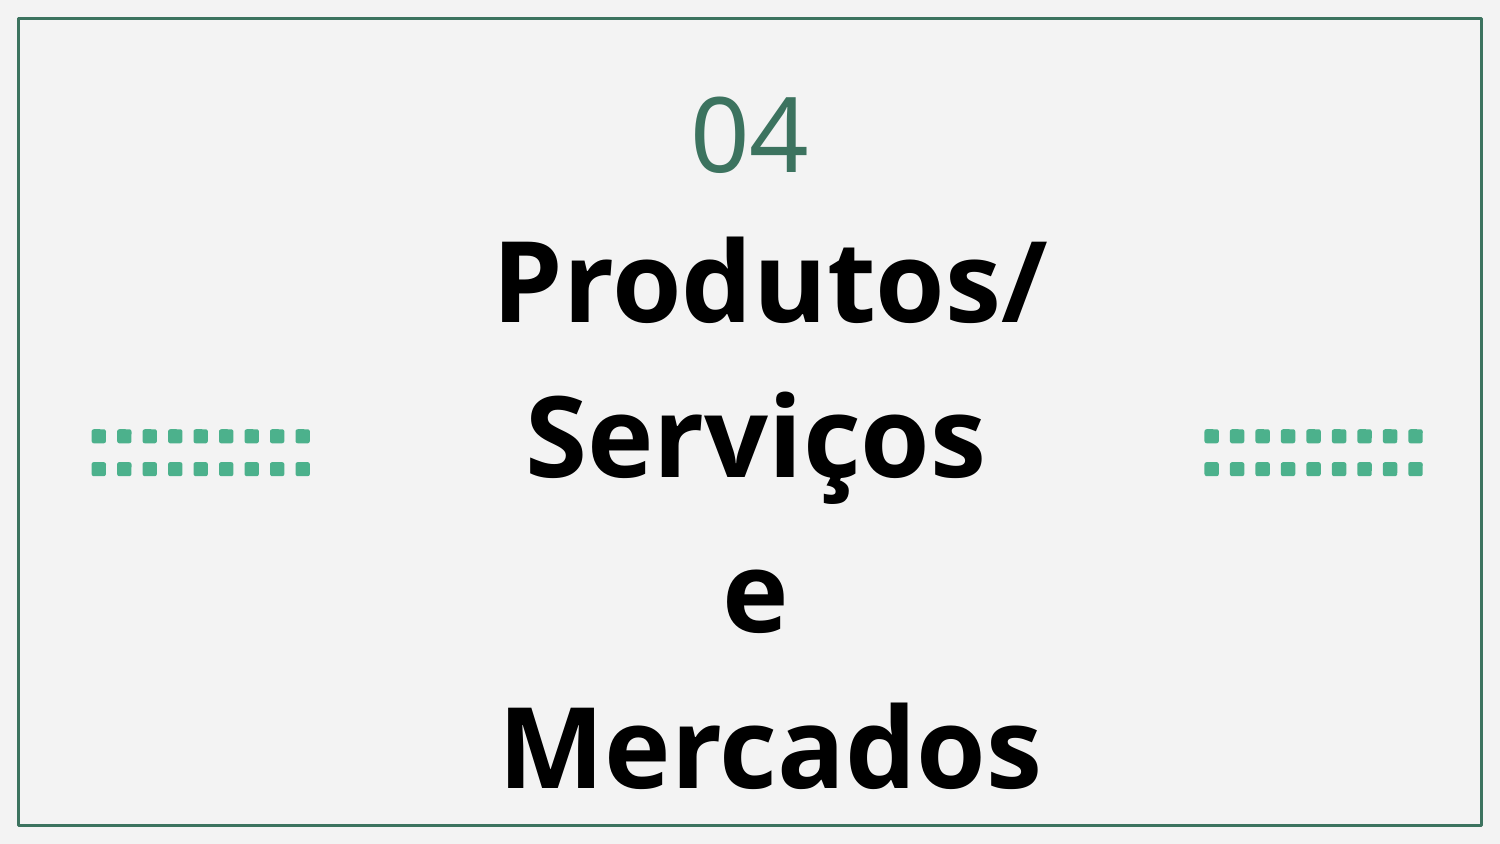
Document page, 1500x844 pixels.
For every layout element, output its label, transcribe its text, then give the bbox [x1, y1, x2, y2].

title Produtos/Serviços e Mercados [253, 174, 1289, 712]
text_box 04 [658, 47, 841, 213]
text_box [177, 343, 225, 563]
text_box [1289, 343, 1338, 563]
